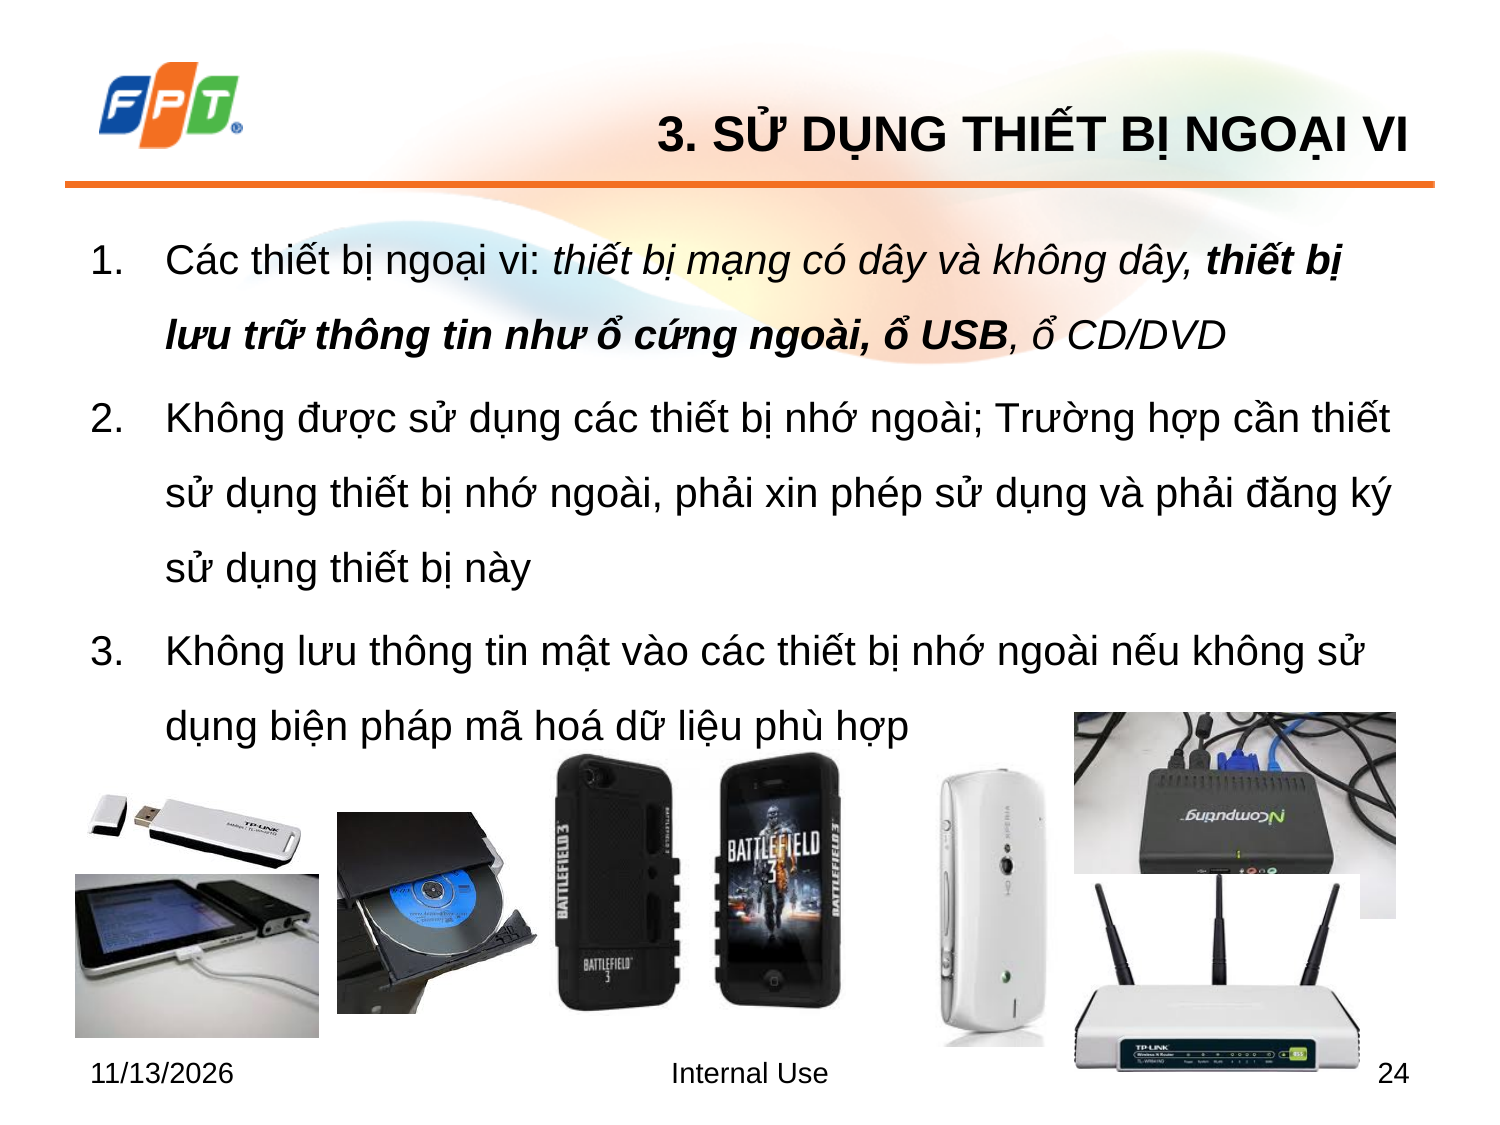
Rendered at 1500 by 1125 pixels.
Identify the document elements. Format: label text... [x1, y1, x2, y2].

title 3. SỬ DỤNG THIẾT BỊ NGOẠI VI [237, 37, 1425, 200]
picture [337, 812, 540, 1015]
slide_number 24 [1074, 1046, 1426, 1125]
list Các thiết bị ngoại vi: thiết bị mạng có dây và không dây, thiết bị lưu trữ thông tin như ổ cứng ngoài, ổ USB, ổ CD/DVD Không được sử dụng các thiết bị nhớ ngoài; Trường hợp cần thiết sử dụng thiết bị nhớ ngoài, phải xin phép sử dụng và phải đăng ký sử dụng thiết bị này Không lưu thông tin mật vào các thiết bị nhớ ngoài nếu không sử dụng biện pháp mã hoá dữ liệu phù hợp [75, 200, 1425, 1005]
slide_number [74, 1046, 426, 1125]
picture [65, 0, 1397, 200]
picture [74, 724, 319, 1038]
picture [1425, 181, 1435, 188]
footer Internal Use [512, 1046, 988, 1125]
picture [549, 712, 1397, 1073]
